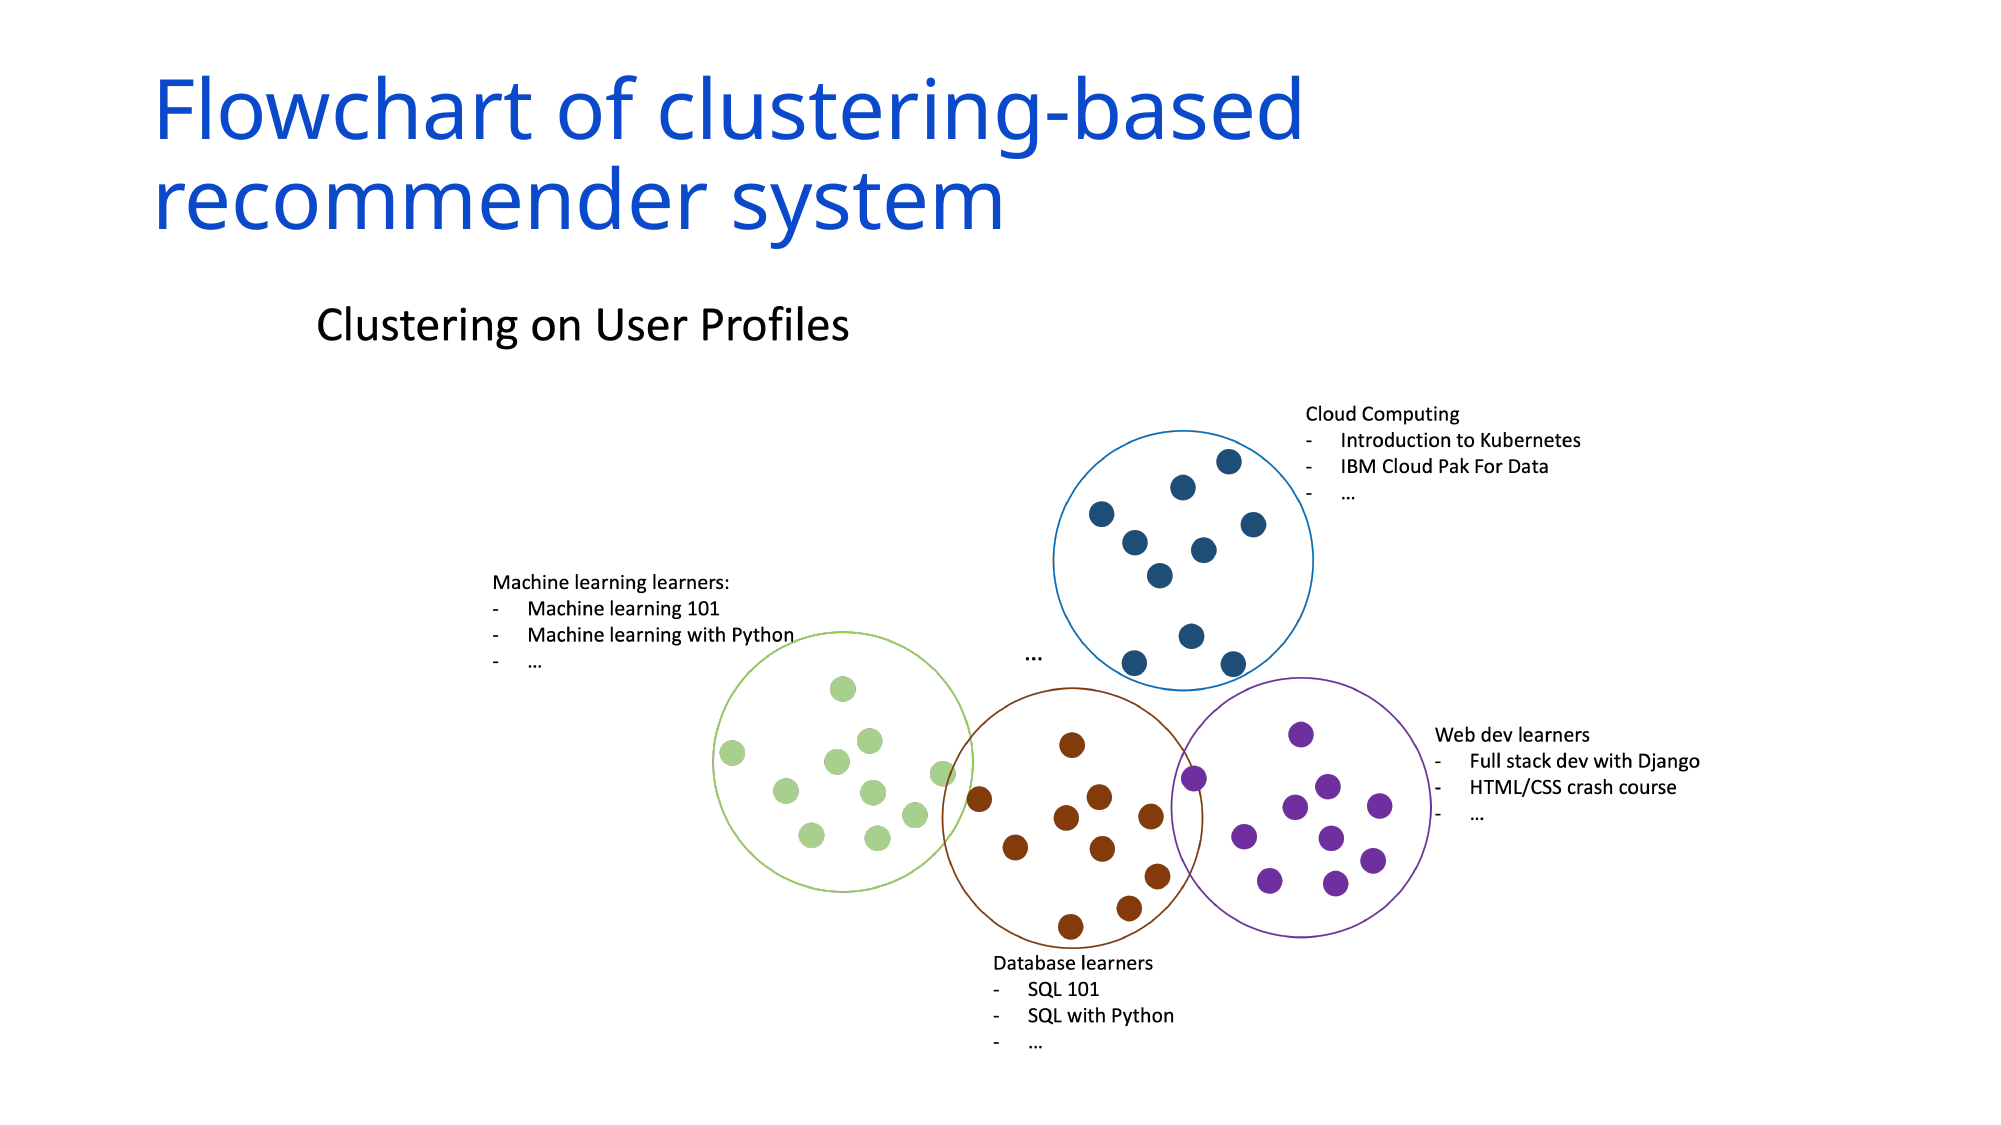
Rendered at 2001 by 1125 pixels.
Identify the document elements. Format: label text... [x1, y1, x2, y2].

picture [286, 277, 1714, 1069]
title Flowchart of clustering-based recommender system [137, 59, 1863, 278]
